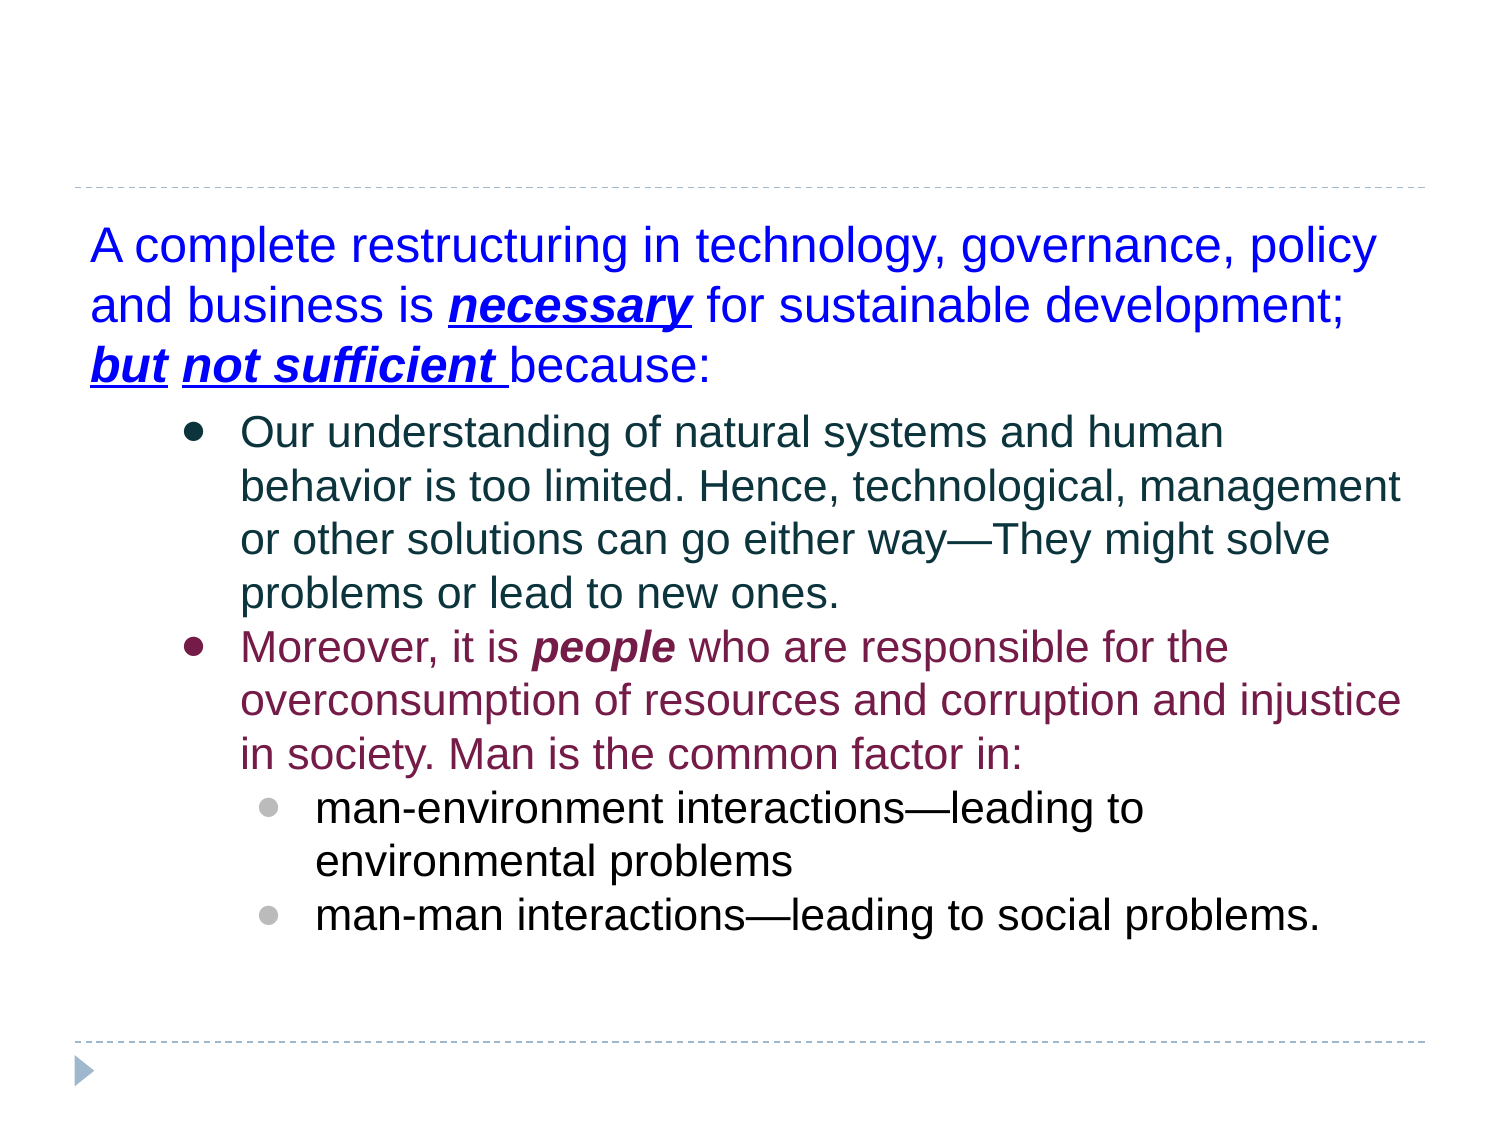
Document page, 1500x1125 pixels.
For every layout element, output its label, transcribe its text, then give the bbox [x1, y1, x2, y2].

list A complete restructuring in technology, governance, policy and business is necessary for sustainable development; but not sufficient because: Our understanding of natural systems and human behavior is too limited. Hence, technological, management or other solutions can go either way—They might solve problems or lead to new ones. Moreover, it is people who are responsible for the overconsumption of resources and corruption and injustice in society. Man is the common factor in: man-environment interactions—leading to environmental problems man-man interactions—leading to social problems. [75, 197, 1425, 1050]
